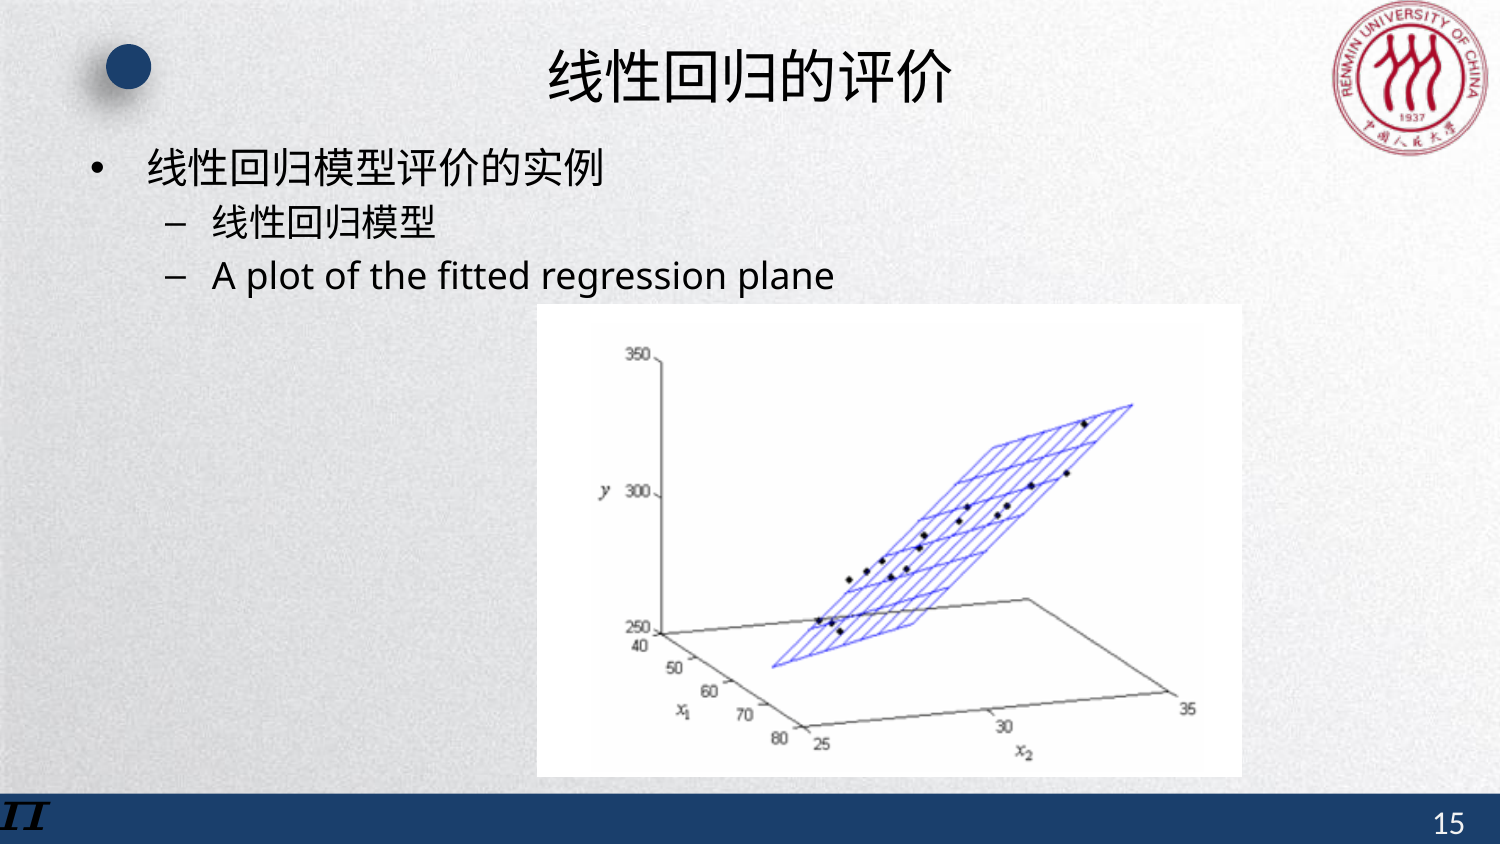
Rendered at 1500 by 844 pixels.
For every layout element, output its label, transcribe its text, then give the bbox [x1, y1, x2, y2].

list 线性回归模型评价的实例 线性回归模型 A plot of the fitted regression plane [75, 134, 1425, 781]
title 线性回归的评价 [75, 33, 1425, 116]
picture [0, 0, 1500, 793]
